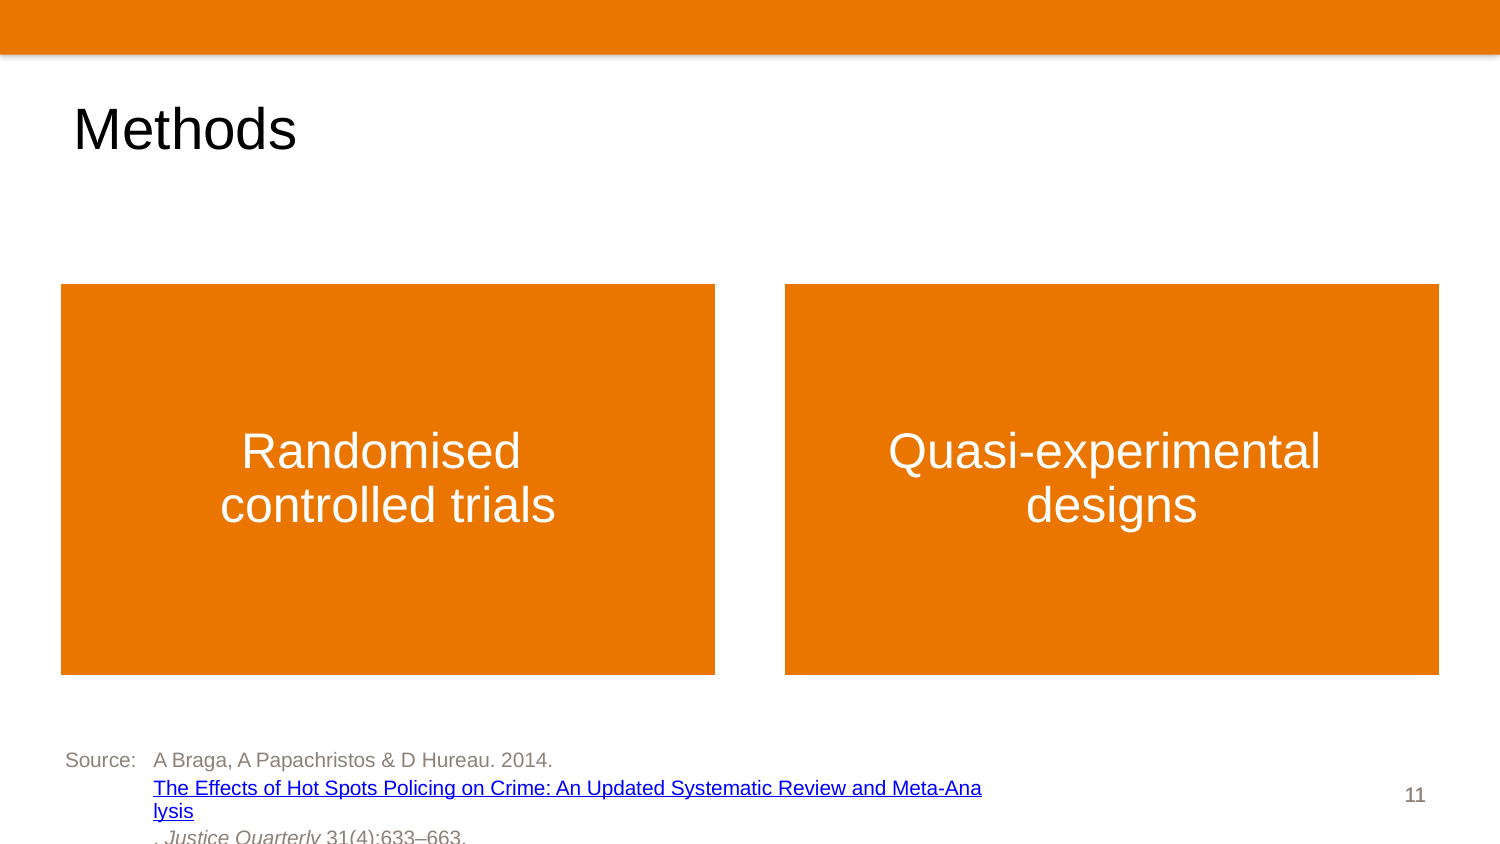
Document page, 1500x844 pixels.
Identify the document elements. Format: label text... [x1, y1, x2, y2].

list Source: A Braga, A Papachristos & D Hureau. 2014. The Effects of Hot Spots Policing on Crime: An Updated Systematic Review and Meta-Analysis. Justice Quarterly 31(4):633–663. [59, 756, 990, 819]
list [58, 210, 1442, 749]
title Methods [59, 59, 1441, 207]
